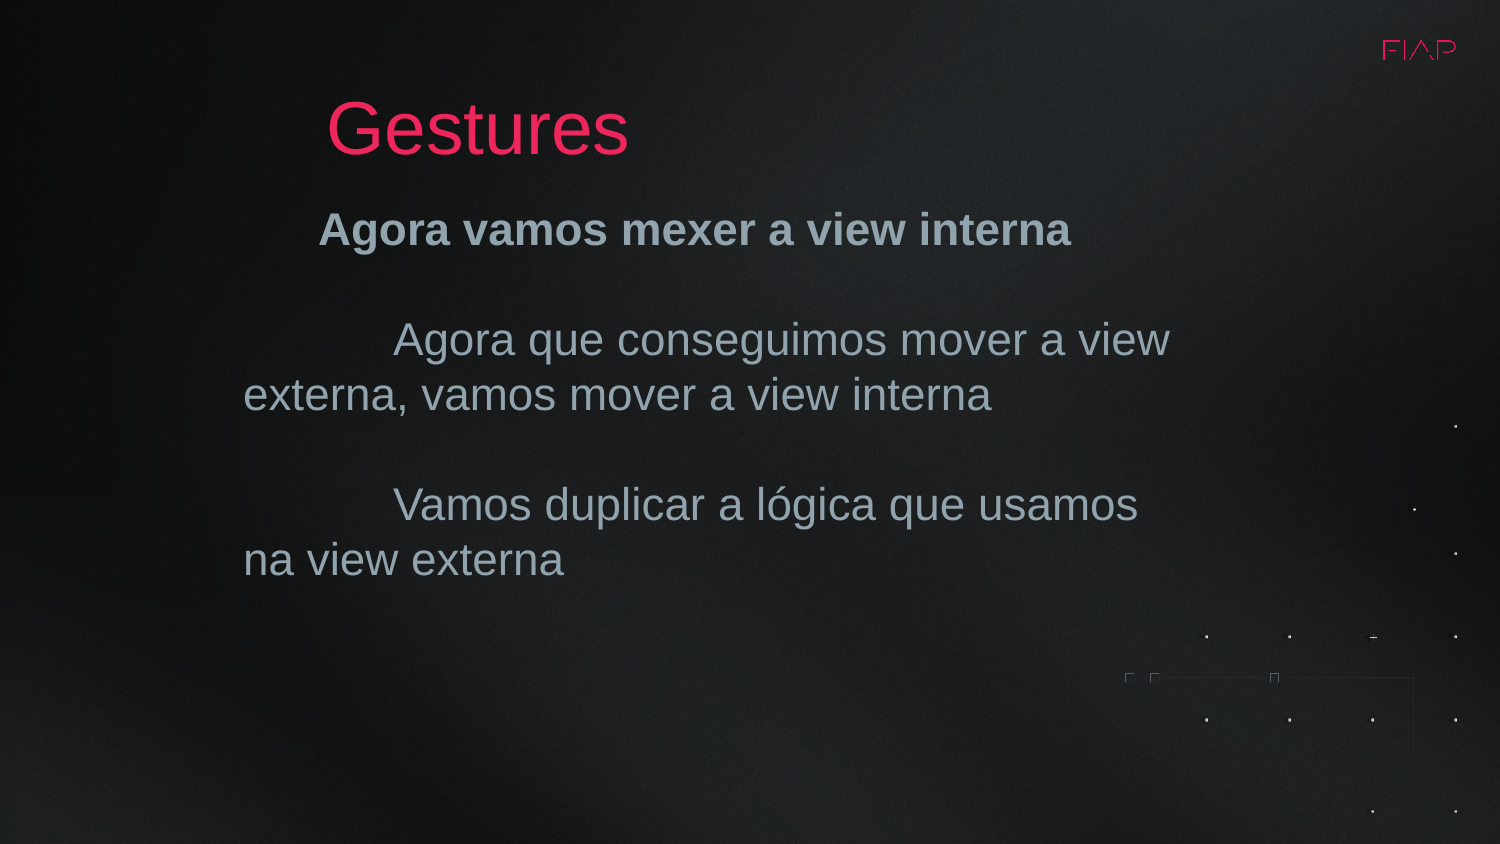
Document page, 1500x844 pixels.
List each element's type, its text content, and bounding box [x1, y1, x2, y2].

text_box Agora vamos mexer a view interna Agora que conseguimos mover a view externa, vamos mover a view interna Vamos duplicar a lógica que usamos na view externa [228, 192, 1209, 647]
text_box Gestures [311, 72, 1126, 177]
picture [0, 0, 1500, 844]
